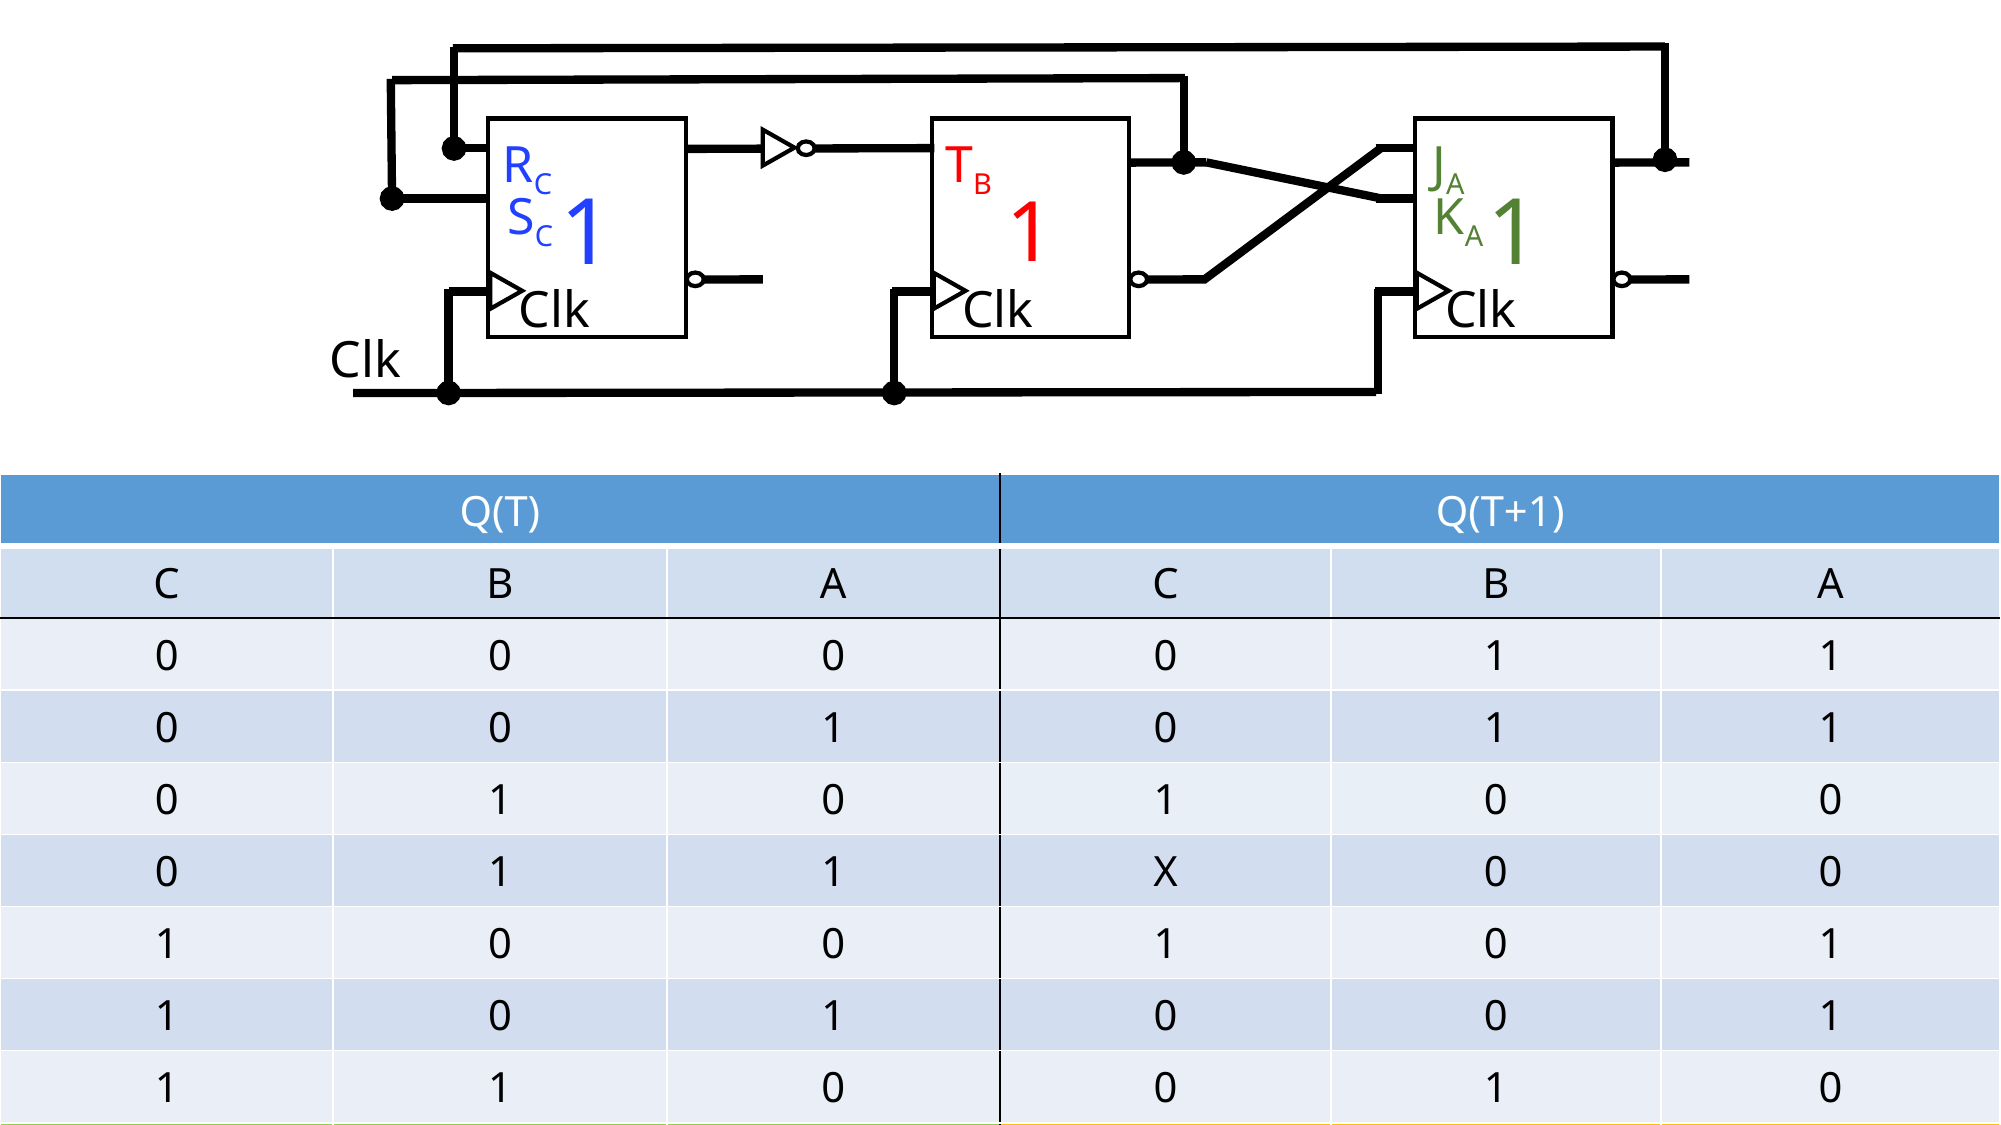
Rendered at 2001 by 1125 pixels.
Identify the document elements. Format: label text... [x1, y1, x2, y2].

table_cell 0 [1662, 763, 1999, 834]
table_cell A [1662, 549, 1999, 617]
table_cell 1 [1662, 691, 1999, 762]
table_cell 0 [1332, 907, 1660, 978]
table_cell 0 [334, 907, 666, 978]
table_cell 0 [1001, 979, 1330, 1050]
table_cell 0 [1001, 1051, 1330, 1122]
table_cell 1 [1332, 619, 1660, 689]
table_cell 1 [334, 1051, 666, 1122]
table_cell 0 [1662, 835, 1999, 906]
table_cell 1 [668, 979, 999, 1050]
table_cell 1 [1332, 691, 1660, 762]
table_cell B [1332, 549, 1660, 617]
table_cell 1 [1, 1051, 332, 1122]
table_cell C [1001, 549, 1330, 617]
table_cell 0 [1, 691, 332, 762]
table_cell B [334, 549, 666, 617]
table_cell 0 [1662, 1051, 1999, 1122]
table_cell 0 [1332, 835, 1660, 906]
table_cell 1 [1662, 979, 1999, 1050]
table_header Q(T) [1, 475, 999, 543]
table_cell 0 [668, 619, 999, 689]
table_cell 0 [334, 691, 666, 762]
table_cell X [1001, 835, 1330, 906]
table_cell 0 [668, 1051, 999, 1122]
table_cell 1 [668, 691, 999, 762]
table_cell 0 [1, 619, 332, 689]
table_cell 1 [1, 907, 332, 978]
table_cell 0 [668, 763, 999, 834]
table_cell 0 [668, 907, 999, 978]
table_cell 0 [1001, 619, 1330, 689]
table_cell 1 [668, 835, 999, 906]
table_cell 0 [1001, 691, 1330, 762]
table_cell 1 [1662, 907, 1999, 978]
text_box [328, 43, 1690, 394]
table_header Q(T+1) [1001, 475, 1999, 543]
table_cell 0 [334, 619, 666, 689]
table_cell 1 [334, 763, 666, 834]
table_cell 1 [1332, 1051, 1660, 1122]
table_cell 0 [1, 835, 332, 906]
table_cell 0 [334, 979, 666, 1050]
table_cell A [668, 549, 999, 617]
table_cell 0 [1, 763, 332, 834]
table_cell 1 [1001, 763, 1330, 834]
table_cell 0 [1332, 979, 1660, 1050]
table_cell 1 [1001, 907, 1330, 978]
table_cell 1 [1662, 619, 1999, 689]
table_cell 1 [334, 835, 666, 906]
table_cell 0 [1332, 763, 1660, 834]
table_cell 1 [1, 979, 332, 1050]
table_cell C [1, 549, 332, 617]
